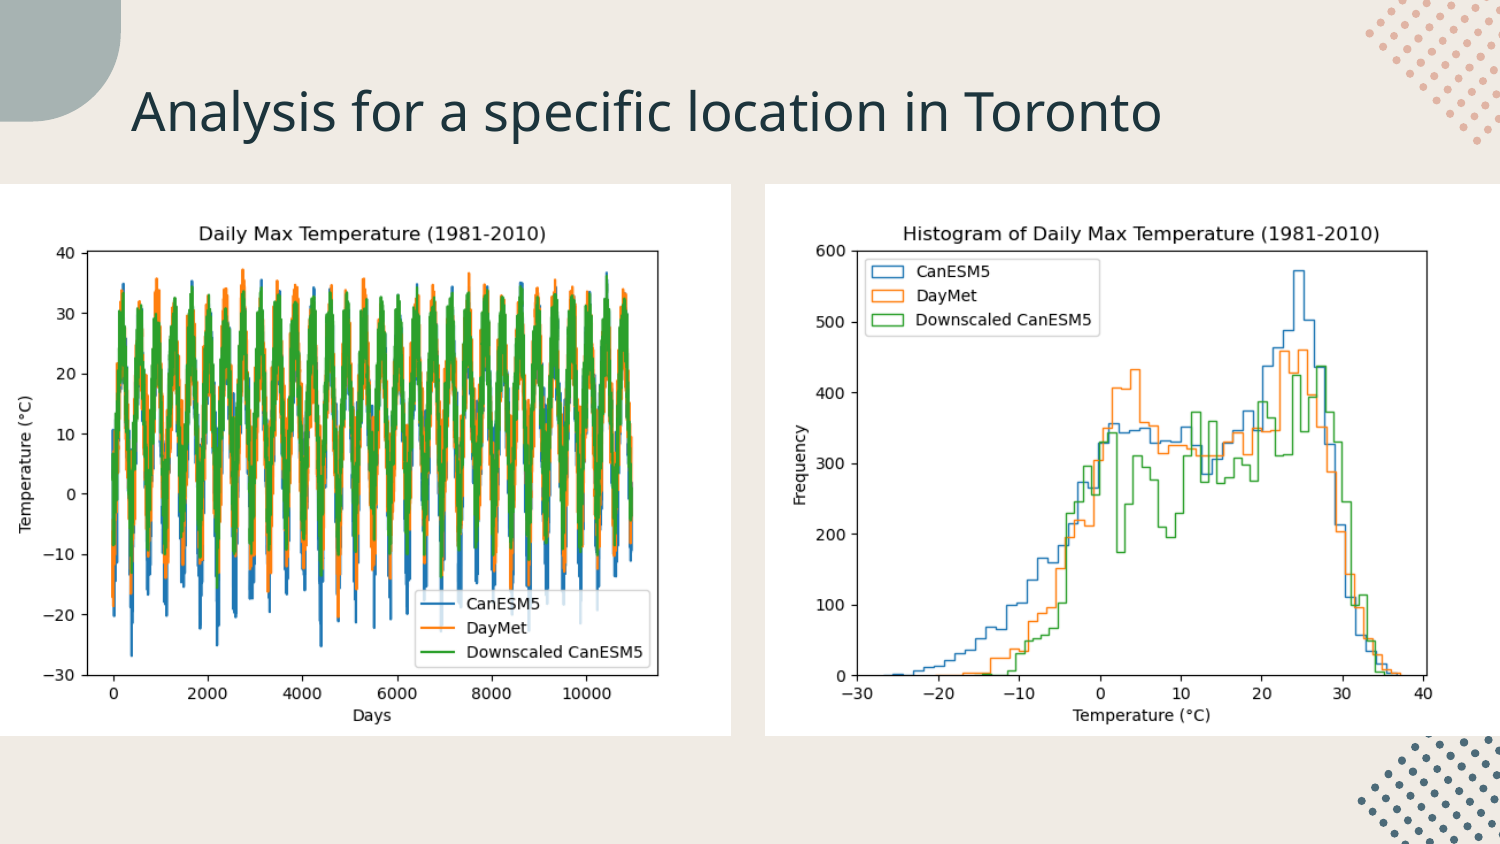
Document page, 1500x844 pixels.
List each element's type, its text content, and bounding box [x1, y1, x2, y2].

picture [0, 184, 731, 736]
title Analysis for a specific location in Toronto [116, 76, 1379, 182]
picture [764, 184, 1500, 736]
